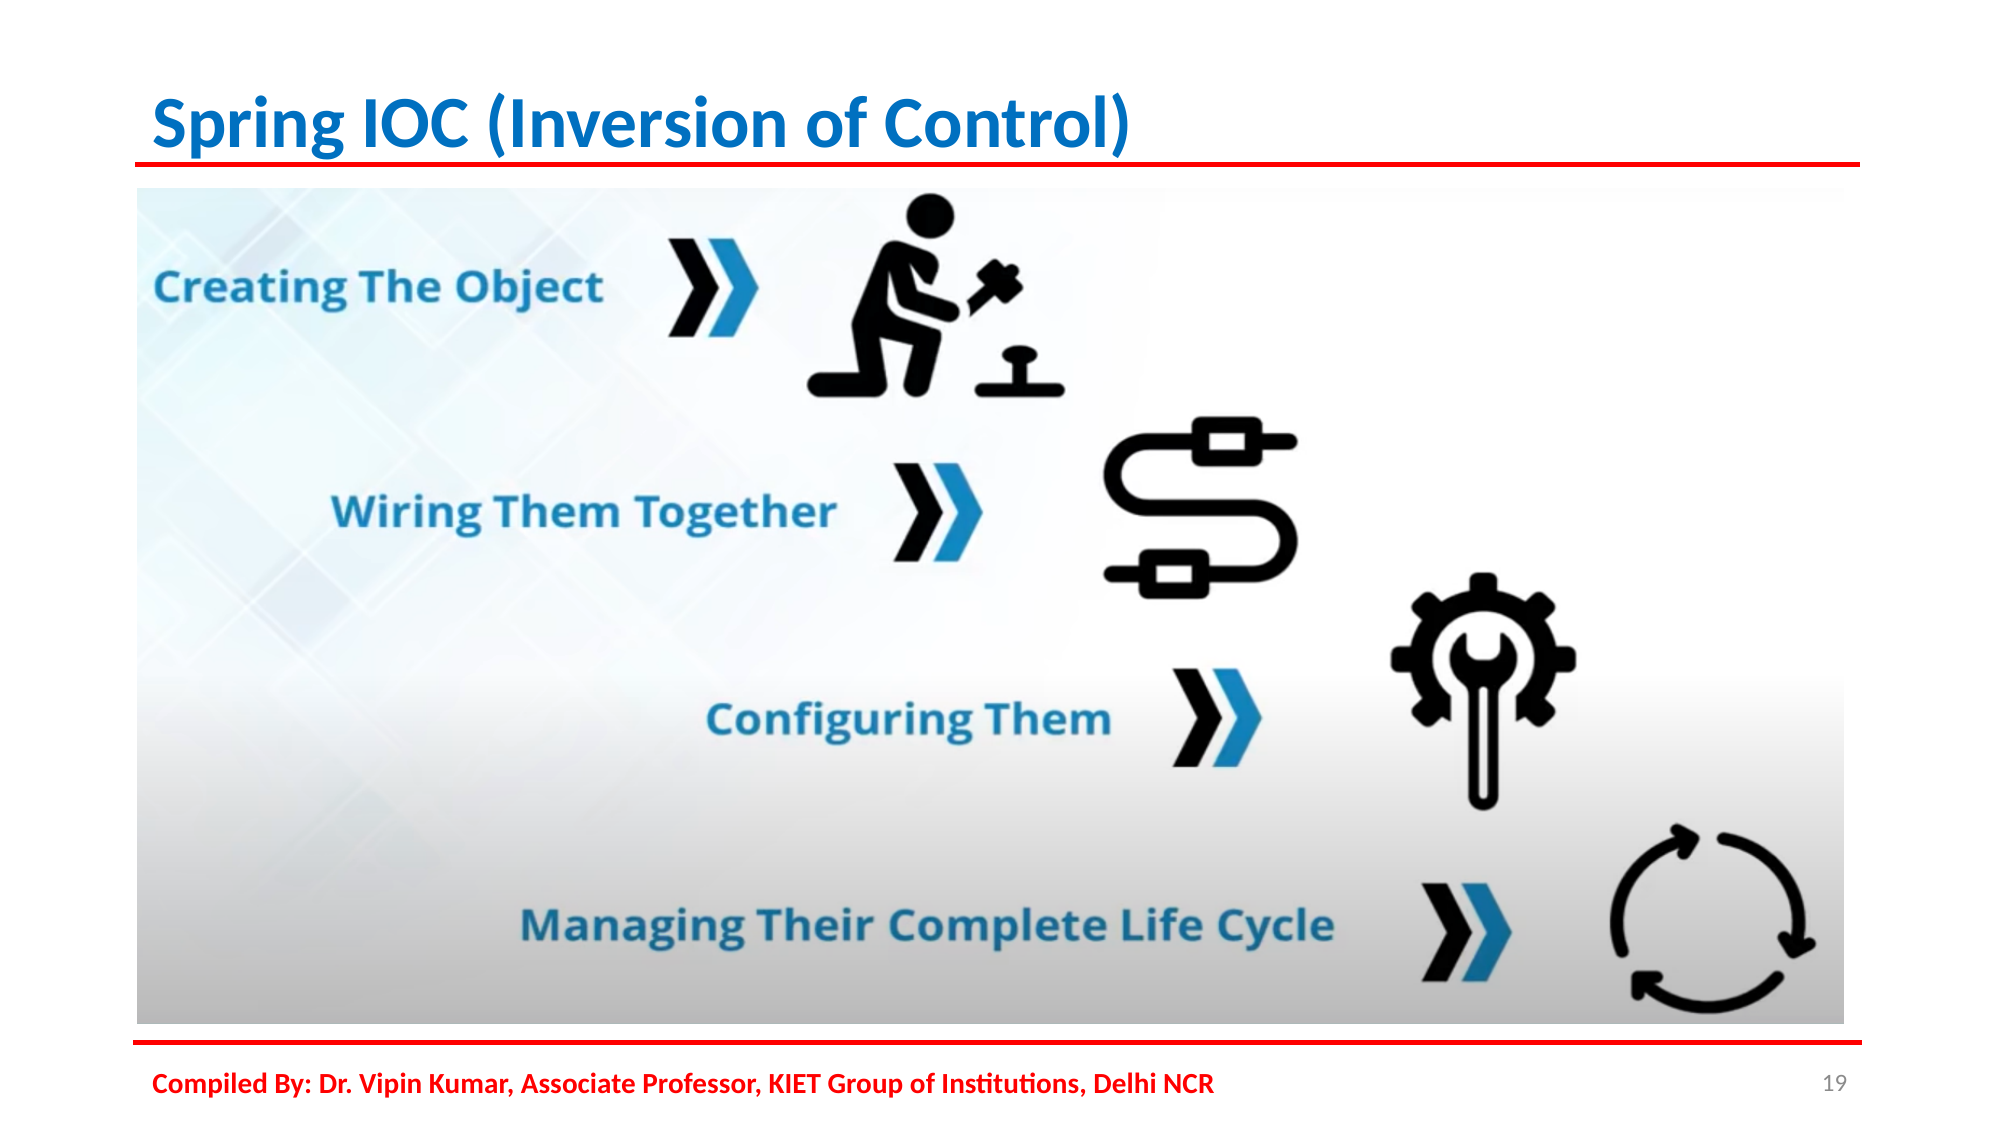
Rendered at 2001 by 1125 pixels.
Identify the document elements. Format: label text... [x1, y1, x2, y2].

slide_number 19 [1694, 1051, 1863, 1112]
footer Compiled By: Dr. Vipin Kumar, Associate Professor, KIET Group of Institutions, Delhi NCR [137, 1051, 1658, 1112]
title Spring IOC (Inversion of Control) [137, 59, 1863, 189]
picture [137, 188, 1844, 1024]
